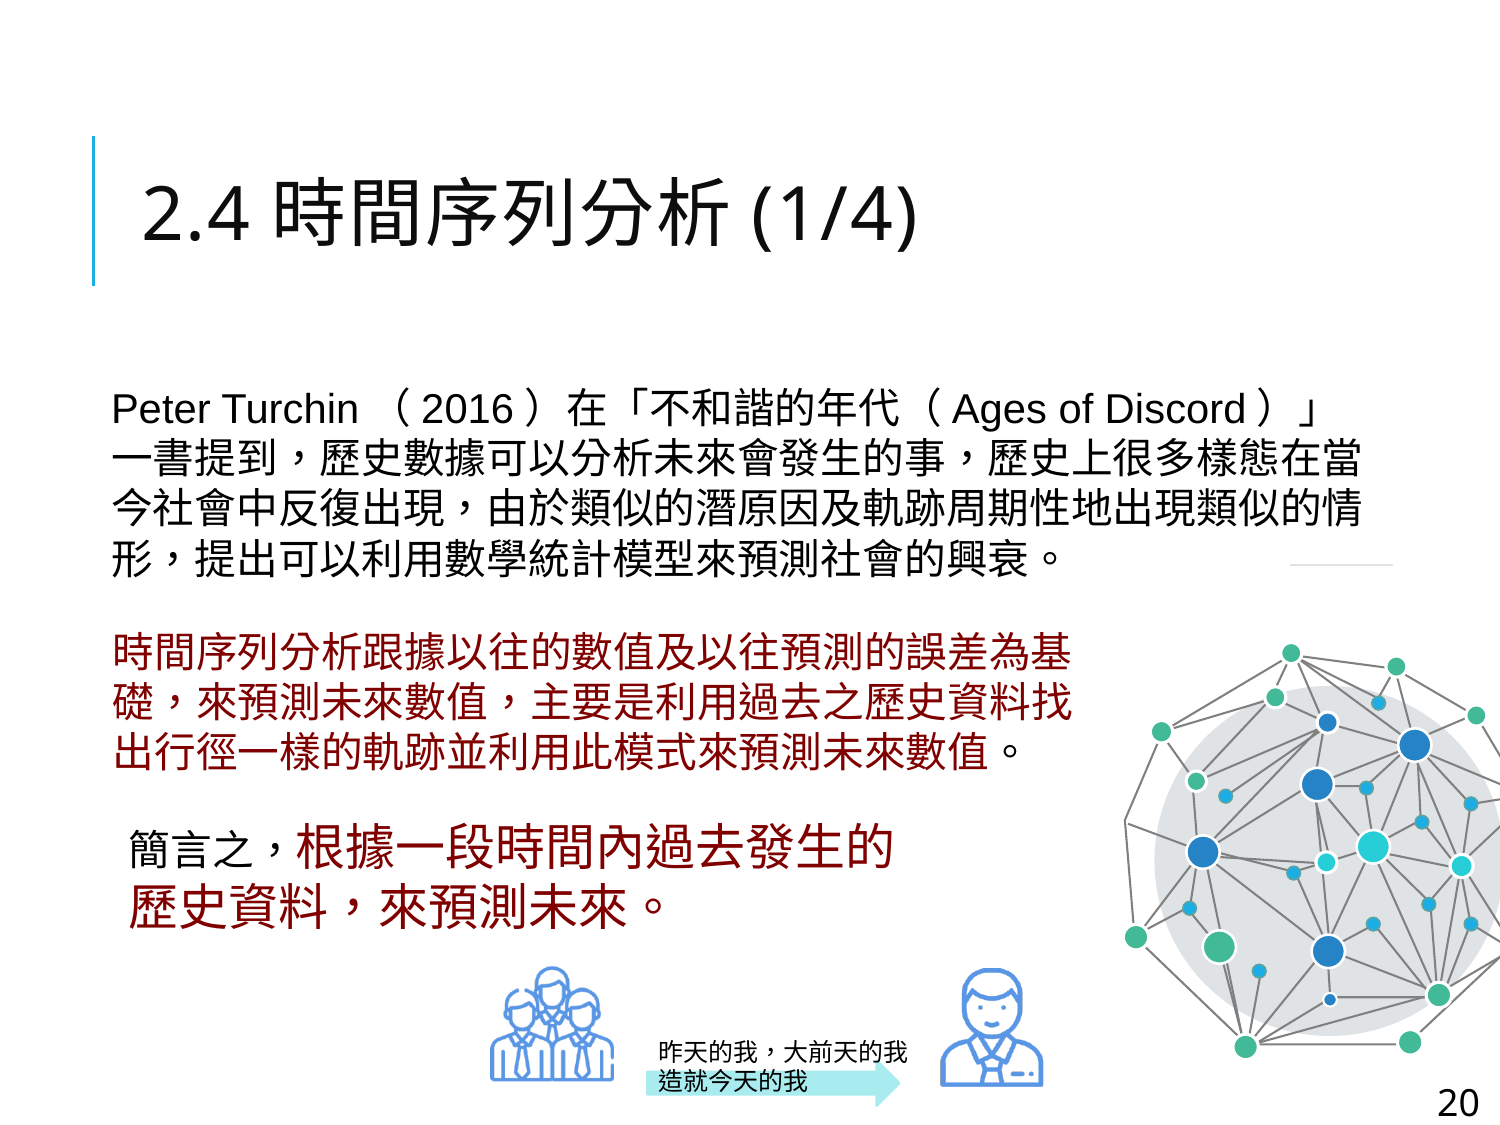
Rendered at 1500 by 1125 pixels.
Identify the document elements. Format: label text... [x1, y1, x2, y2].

picture [932, 968, 1052, 1087]
picture [490, 961, 614, 1086]
text_box Peter Turchin（2016）在「不和諧的年代（Ages of Discord）」一書提到，歷史數據可以分析未來會發生的事，歷史上很多樣態在當今社會中反復出現，由於類似的潛原因及軌跡周期性地出現類似的情形，提出可以利用數學統計模型來預測社會的興衰。 [96, 374, 1396, 590]
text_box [749, 564, 1500, 1060]
text_box 20 [1422, 1071, 1500, 1117]
text_box 簡言之，根據一段時間內過去發生的歷史資料，來預測未來。 [114, 808, 742, 944]
text_box 時間序列分析跟據以往的數值及以往預測的誤差為基礎，來預測未來數值，主要是利用過去之歷史資料找出行徑一樣的軌跡並利用此模式來預測未來數值。 [97, 618, 742, 783]
text_box 昨天的我，大前天的我 造就今天的我 [644, 1028, 924, 1104]
title 2.4時間序列分析(1/4) [126, 96, 1322, 342]
